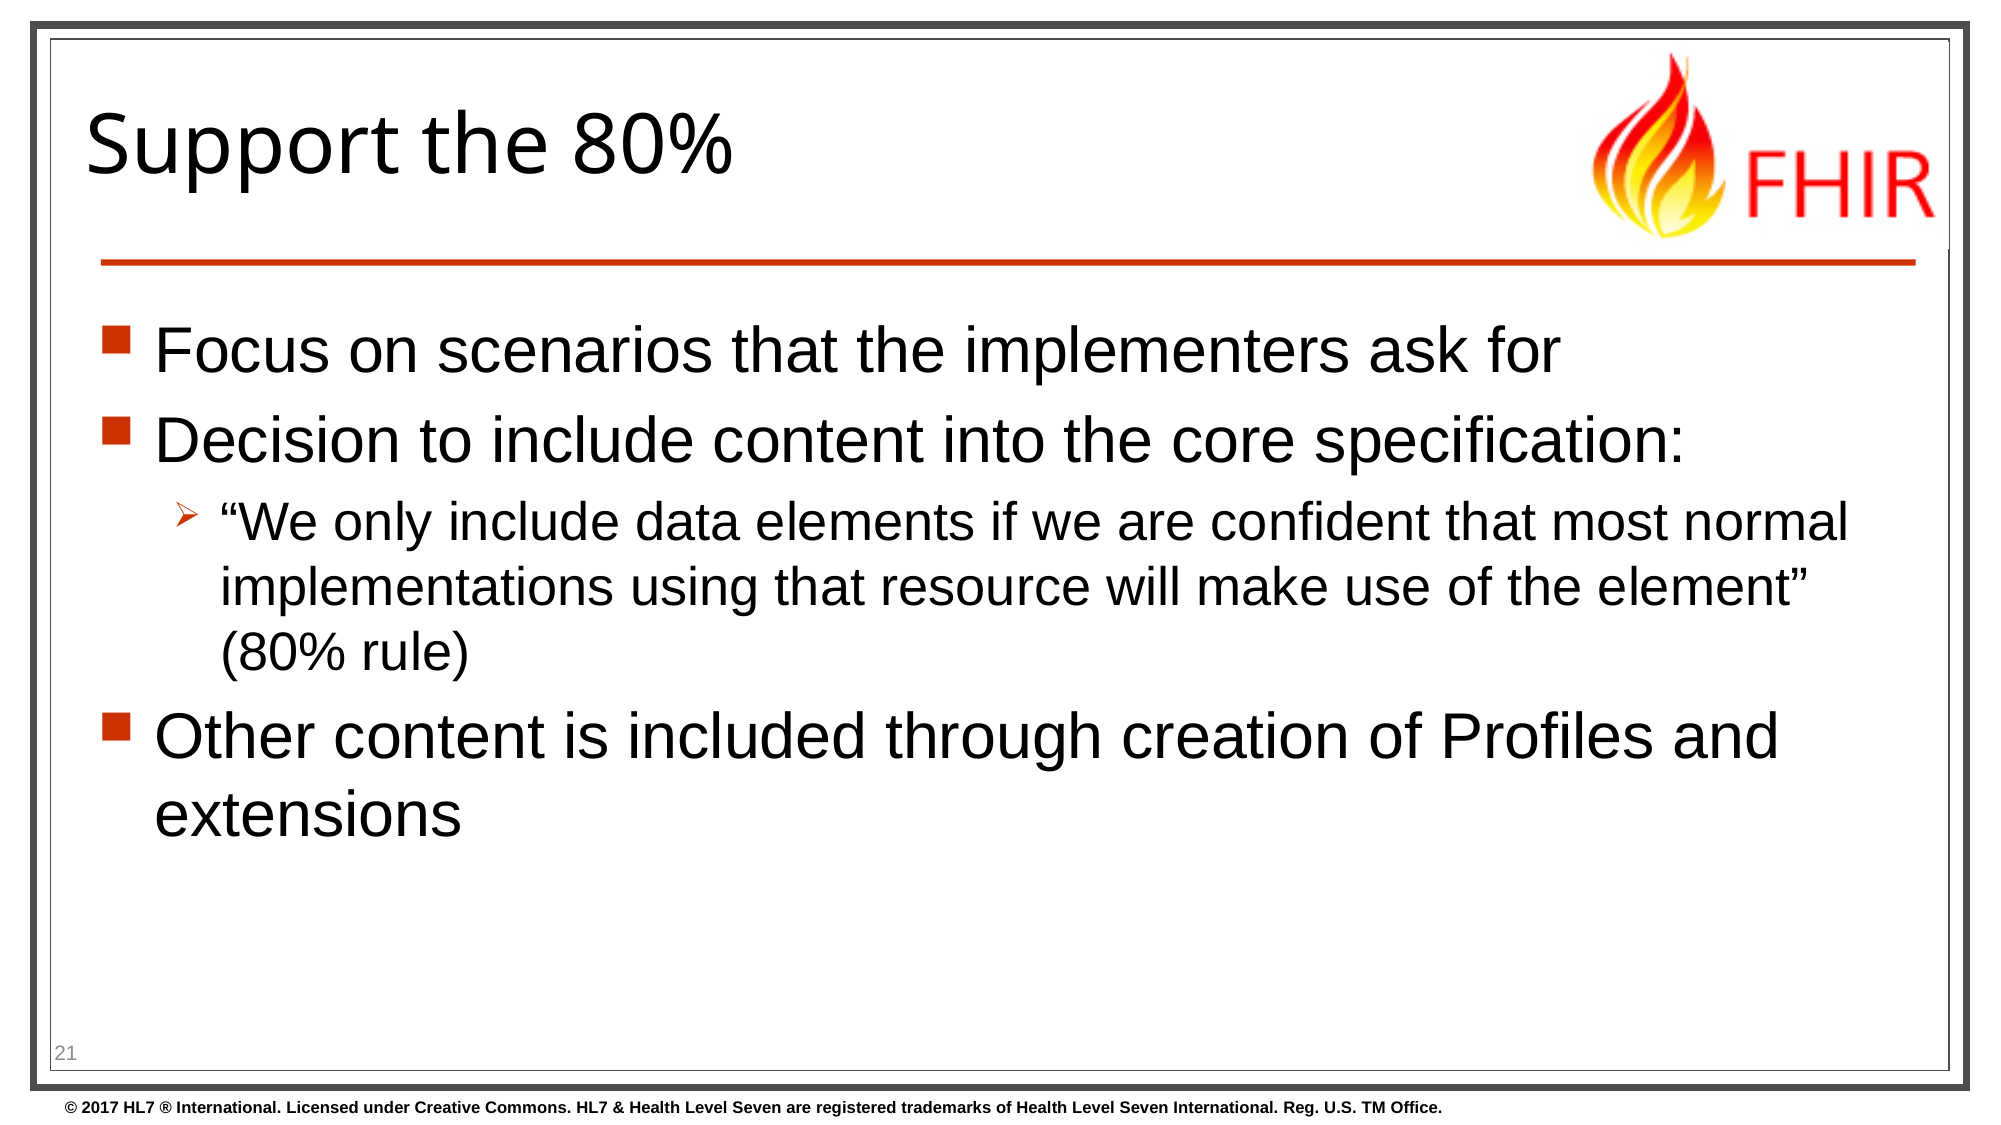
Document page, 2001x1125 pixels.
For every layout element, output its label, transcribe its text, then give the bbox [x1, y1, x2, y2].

slide_number 21 [39, 1034, 197, 1071]
title Support the 80% [70, 54, 1504, 244]
list Focus on scenarios that the implementers ask for Decision to include content into the core specification: “We only include data elements if we are confident that most normal implementations using that resource will make use of the element” (80% rule) Other content is included through creation of Profiles and extensions [83, 299, 1917, 1035]
picture [1578, 42, 1949, 249]
